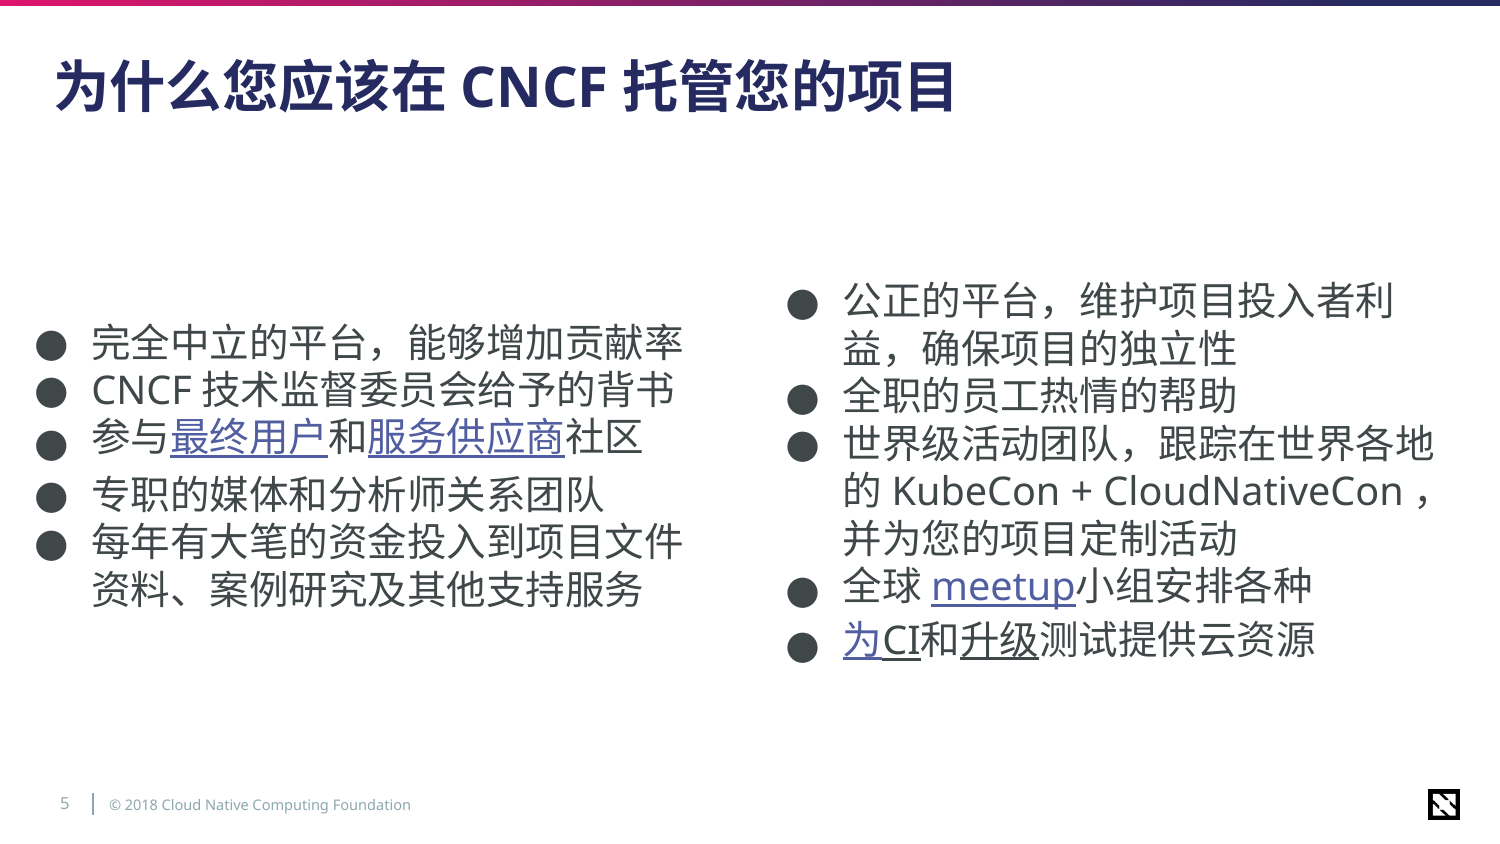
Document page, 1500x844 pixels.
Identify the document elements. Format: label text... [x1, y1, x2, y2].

list 公正的平台，维护项目投入者利益，确保项目的独立性 全职的员工热情的帮助 世界级活动团队，跟踪在世界各地的KubeCon + CloudNativeCon，并为您的项目定制活动 全球meetup小组安排各种 为CI和升级测试提供云资源 [752, 169, 1487, 780]
title 为什么您应该在CNCF托管您的项目 [42, 52, 1458, 126]
picture [1428, 789, 1460, 820]
list 完全中立的平台，能够增加贡献率 CNCF技术监督委员会给予的背书 参与最终用户和服务供应商社区 专职的媒体和分析师关系团队 每年有大笔的资金投入到项目文件资料、案例研究及其他支持服务 [1, 159, 736, 770]
